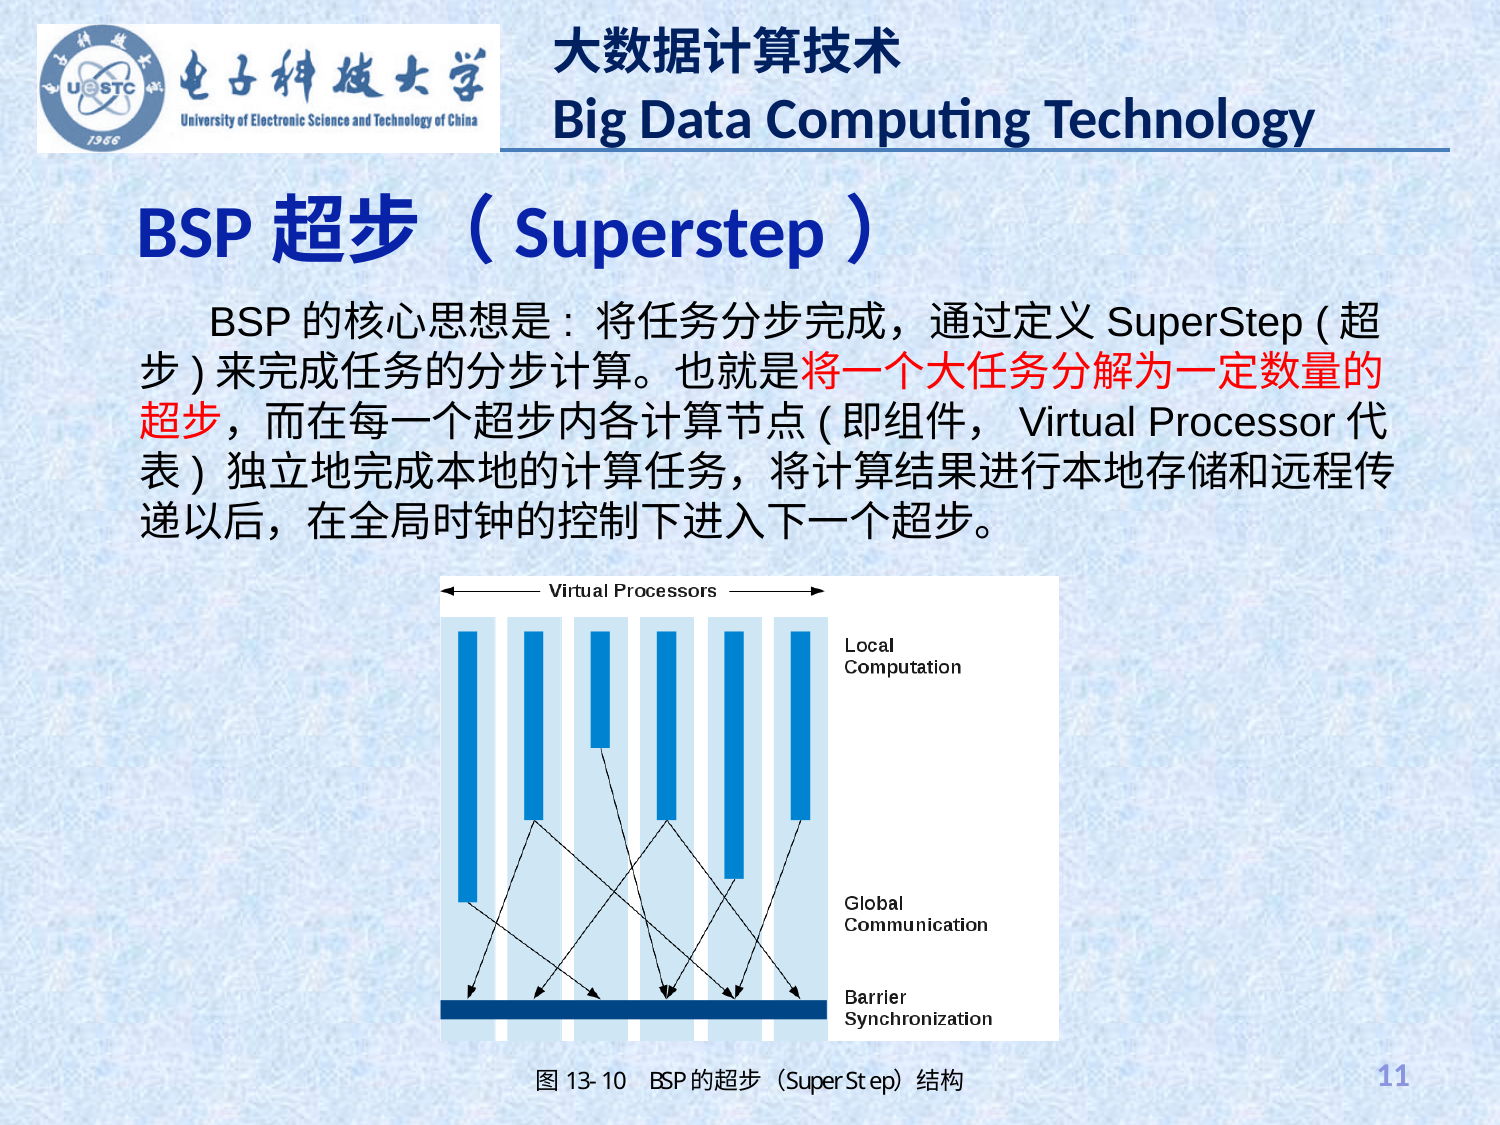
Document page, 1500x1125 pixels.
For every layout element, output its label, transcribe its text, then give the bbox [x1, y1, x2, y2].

text_box BSP超步（Superstep） [121, 175, 1400, 280]
picture [0, 0, 1500, 1125]
slide_number 11 [1160, 1042, 1425, 1103]
text_box BSP的核心思想是: 将任务分步完成，通过定义SuperStep (超步)来完成任务的分步计算。也就是将一个大任务分解为一定数量的超步，而在每一个超步内各计算节点(即组件，Virtual Processor代表) 独立地完成本地的计算任务，将计算结果进行本地存储和远程传递以后，在全局时钟的控制下进入下一个超步。 [124, 287, 1413, 553]
text_box 大数据计算技术 Big Data Computing Technology [537, 12, 1450, 149]
